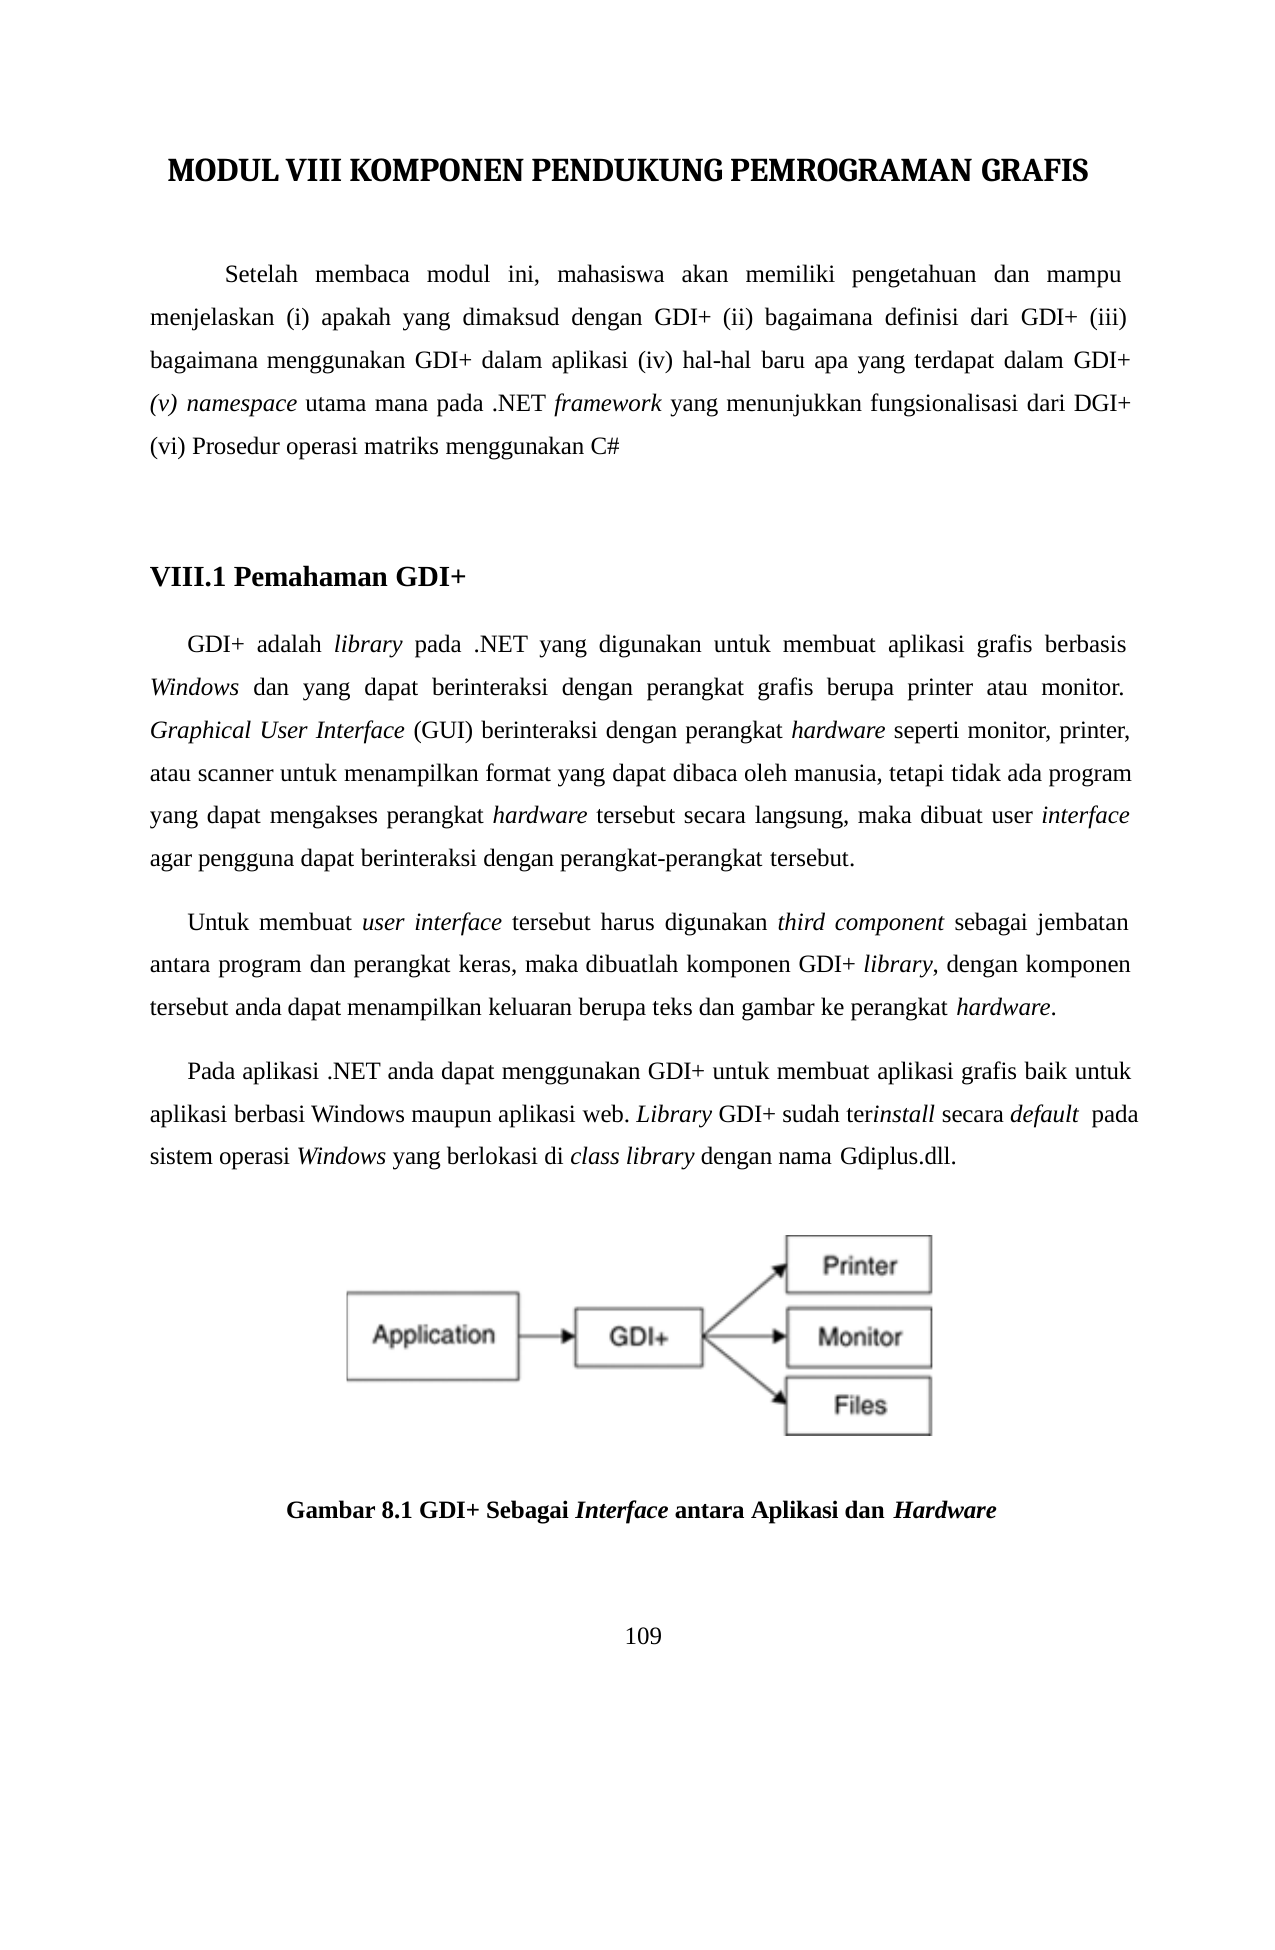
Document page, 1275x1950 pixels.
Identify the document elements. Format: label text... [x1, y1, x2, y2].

text_box [346, 1235, 933, 1436]
text_box VIII.1 Pemahaman GDI+ GDI+ adalah library pada .NET yang digunakan untuk membuat aplikasi grafis berbasis Windows dan yang dapat berinteraksi dengan perangkat grafis berupa printer atau monitor. Graphical User Interface (GUI) berinteraksi dengan perangkat hardware seperti monitor, printer, atau scanner untuk menampilkan format yang dapat dibaca oleh manusia, tetapi tidak ada program yang dapat mengakses perangkat hardware tersebut secara langsung, maka dibuat user interface agar pengguna dapat berinteraksi dengan perangkat-perangkat tersebut. Untuk membuat user interface tersebut harus digunakan third component sebagai jembatan antara program dan perangkat keras, maka dibuatlah komponen GDI+ library, dengan komponen tersebut anda dapat menampilkan keluaran berupa teks dan gambar ke perangkat hardware. Pada aplikasi .NET anda dapat menggunakan GDI+ untuk membuat aplikasi grafis baik untuk aplikasi berbasi Windows maupun aplikasi web. Library GDI+ sudah terinstall secara default pada sistem operasi Windows yang berlokasi di class library dengan nama Gdiplus.dll. [147, 555, 1140, 1171]
text_box 109 [618, 1619, 669, 1650]
text_box Gambar 8.1 GDI+ Sebagai Interface antara Aplikasi dan Hardware [284, 1491, 1003, 1524]
text_box MODUL VIII KOMPONEN PENDUKUNG PEMROGRAMAN GRAFIS Setelah membaca modul ini, mahasiswa akan memiliki pengetahuan dan mampu menjelaskan (i) apakah yang dimaksud dengan GDI+ (ii) bagaimana definisi dari GDI+ (iii) bagaimana menggunakan GDI+ dalam aplikasi (iv) hal-hal baru apa yang terdapat dalam GDI+ namespace utama mana pada .NET framework yang menunjukkan fungsionalisasi dari DGI+ Prosedur operasi matriks menggunakan C# [147, 145, 1140, 460]
